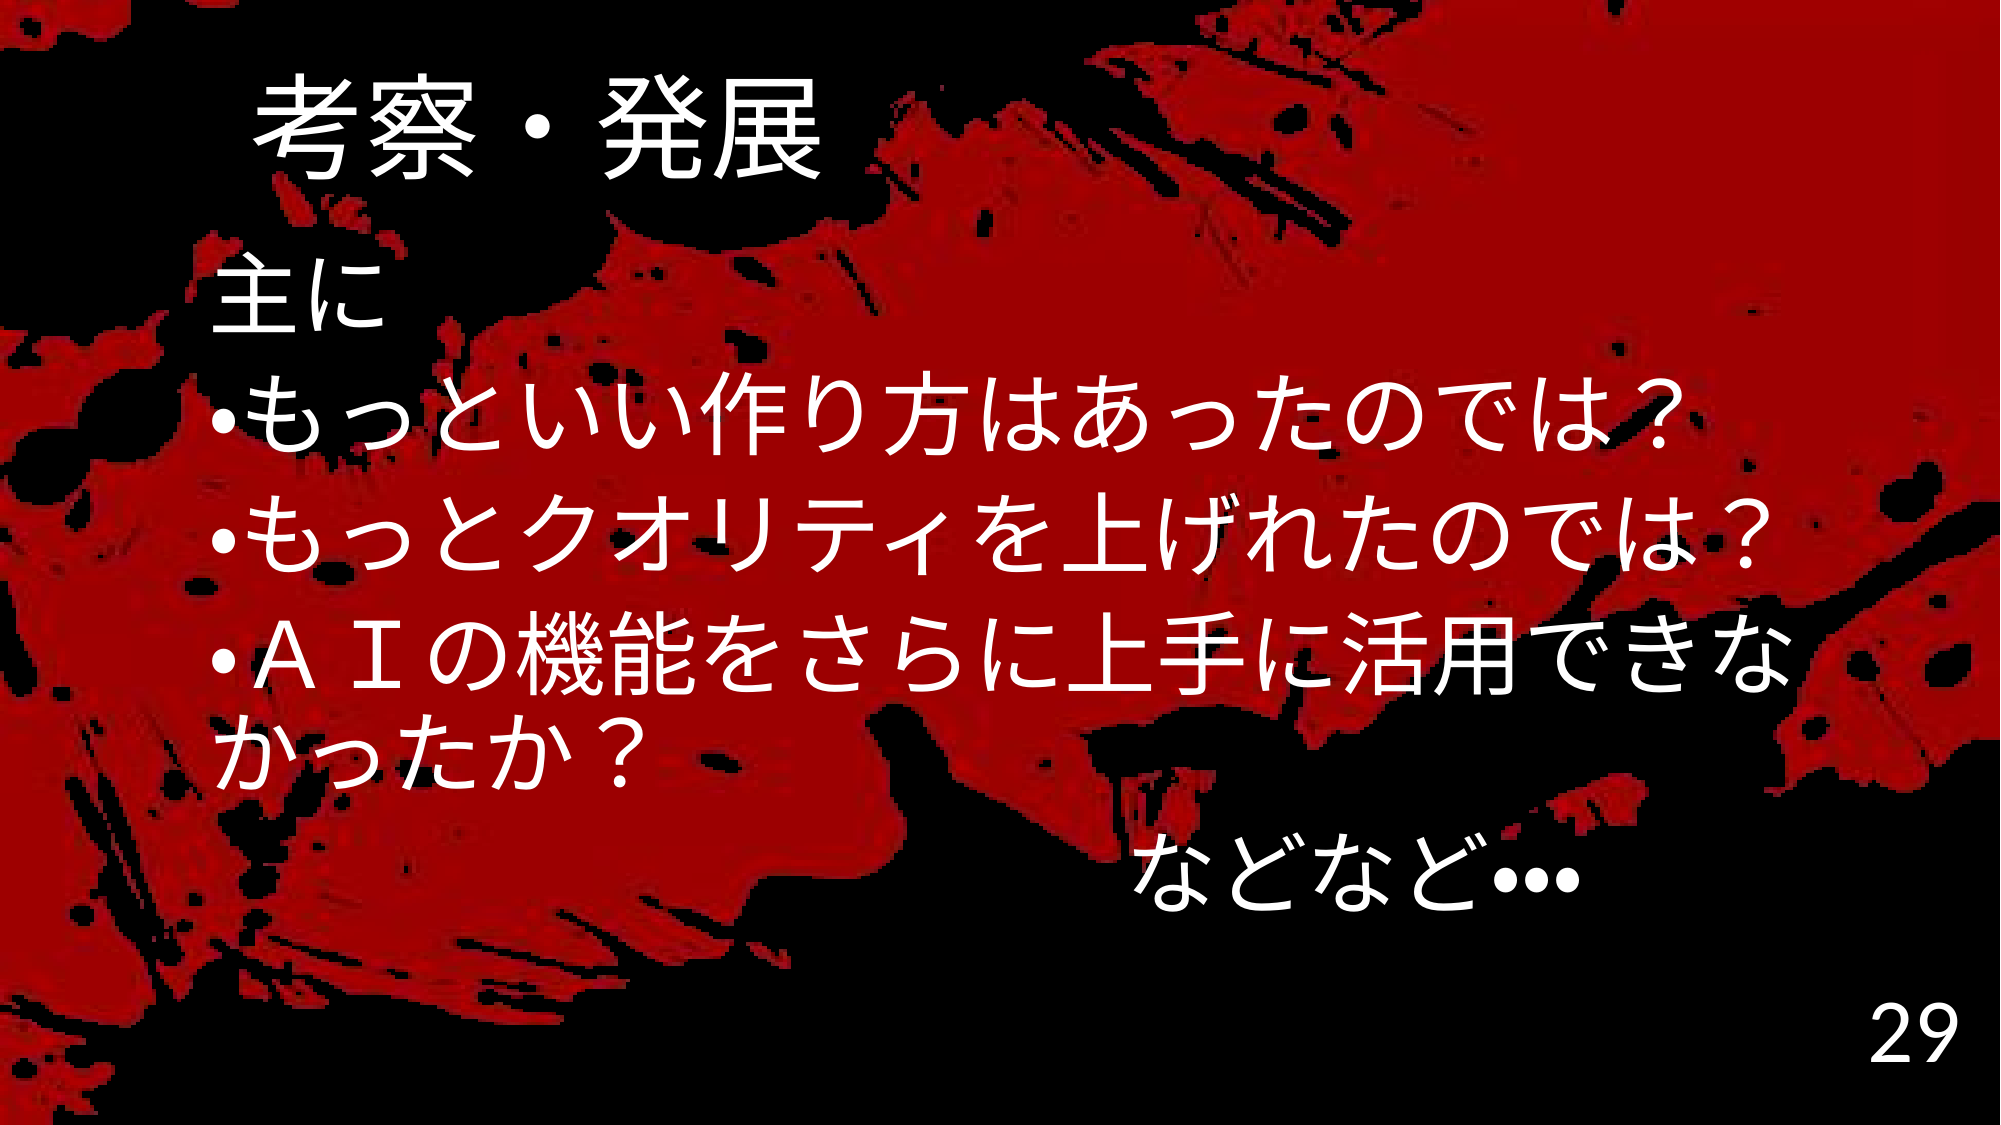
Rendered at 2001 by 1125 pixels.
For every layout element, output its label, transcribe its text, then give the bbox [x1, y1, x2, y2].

list 主に ・もっといい作り方はあったのでは？ ・もっとクオリティを上げれたのでは？ ・ＡＩの機能をさらに上手に活用できなかったか？ などなど・・・ [193, 241, 1893, 956]
picture [0, 0, 2000, 1125]
slide_number 29 [1525, 995, 1976, 1056]
title 考察・発展 [235, 62, 1961, 281]
